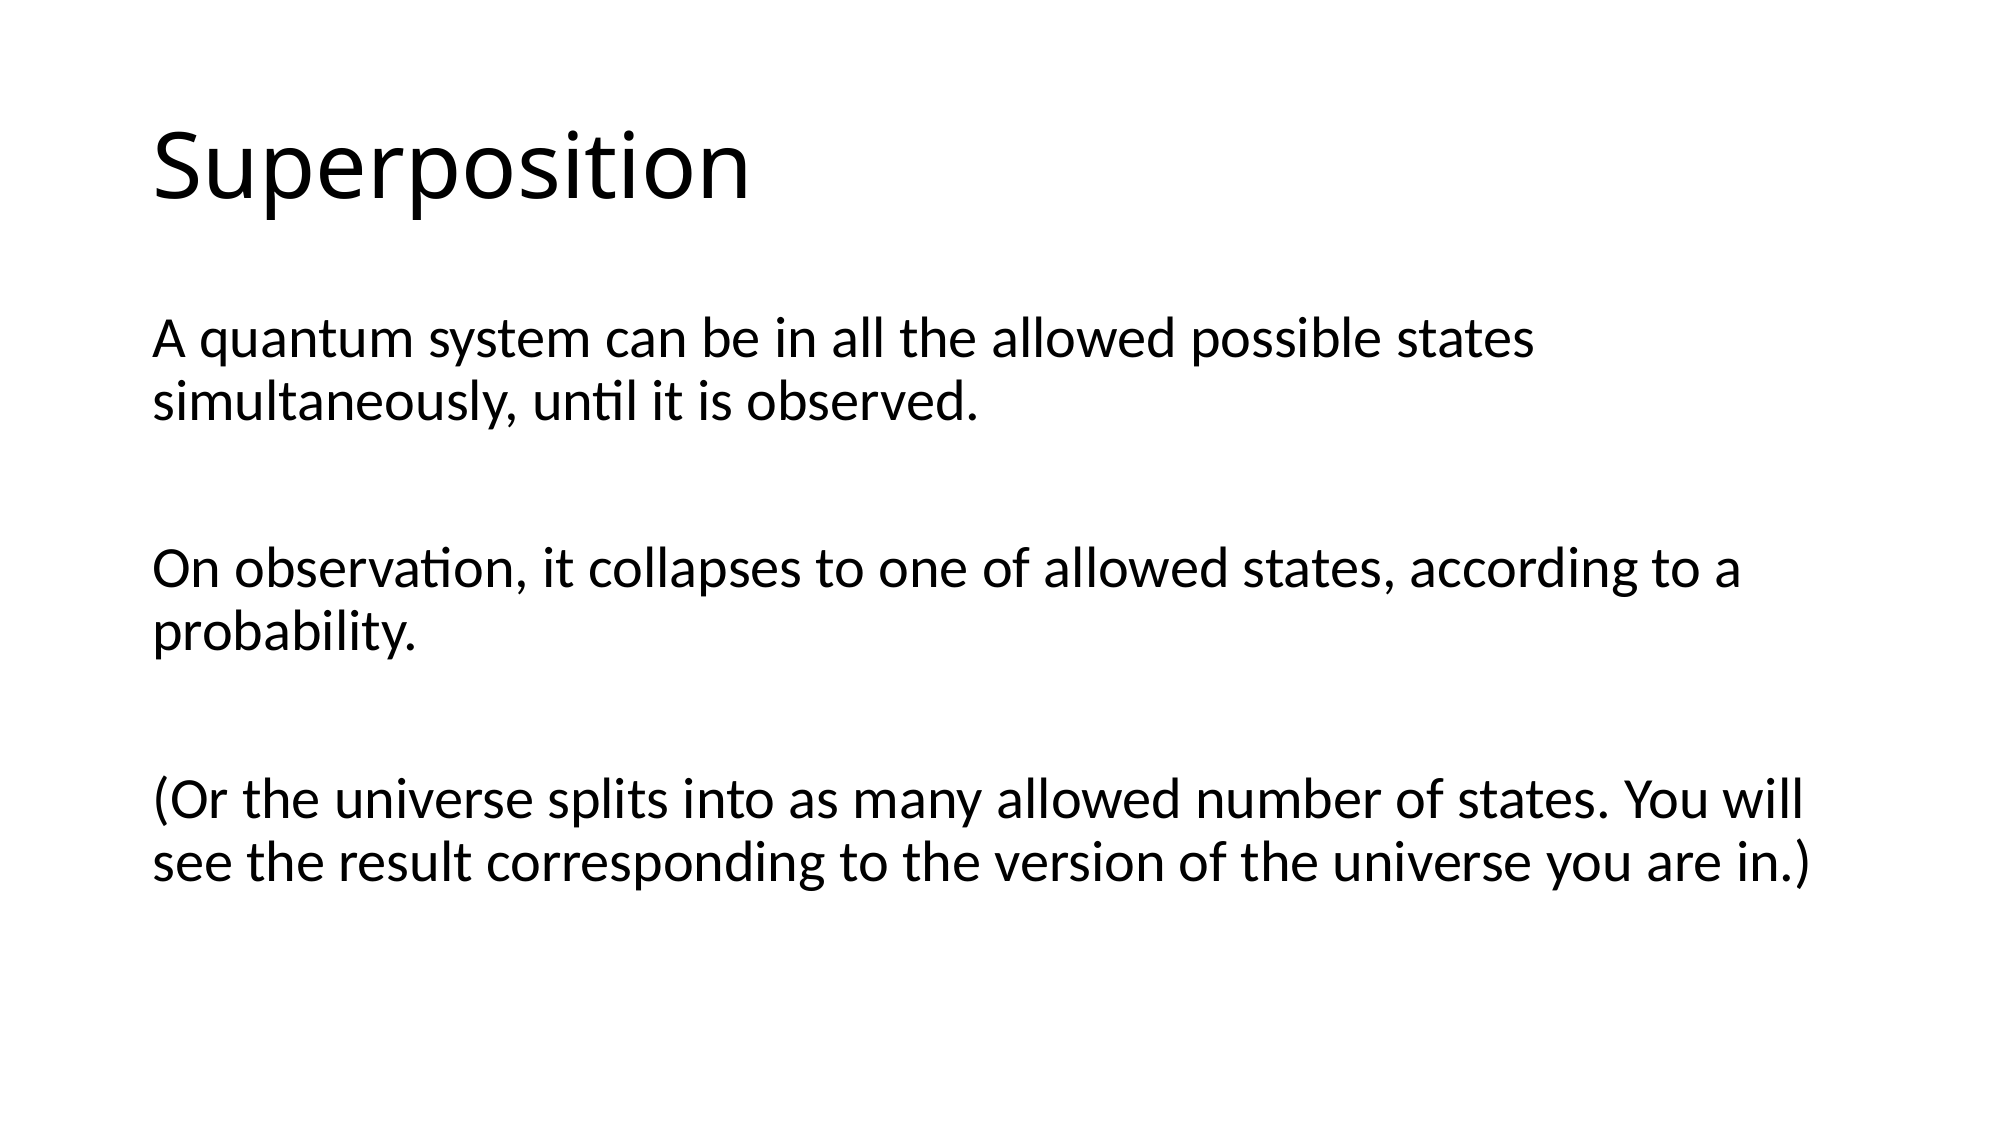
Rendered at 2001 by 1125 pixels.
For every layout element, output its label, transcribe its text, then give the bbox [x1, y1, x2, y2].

title Superposition [137, 59, 1863, 278]
list A quantum system can be in all the allowed possible states simultaneously, until it is observed. On observation, it collapses to one of allowed states, according to a probability. (Or the universe splits into as many allowed number of states. You will see the result corresponding to the version of the universe you are in.) [137, 299, 1863, 1014]
